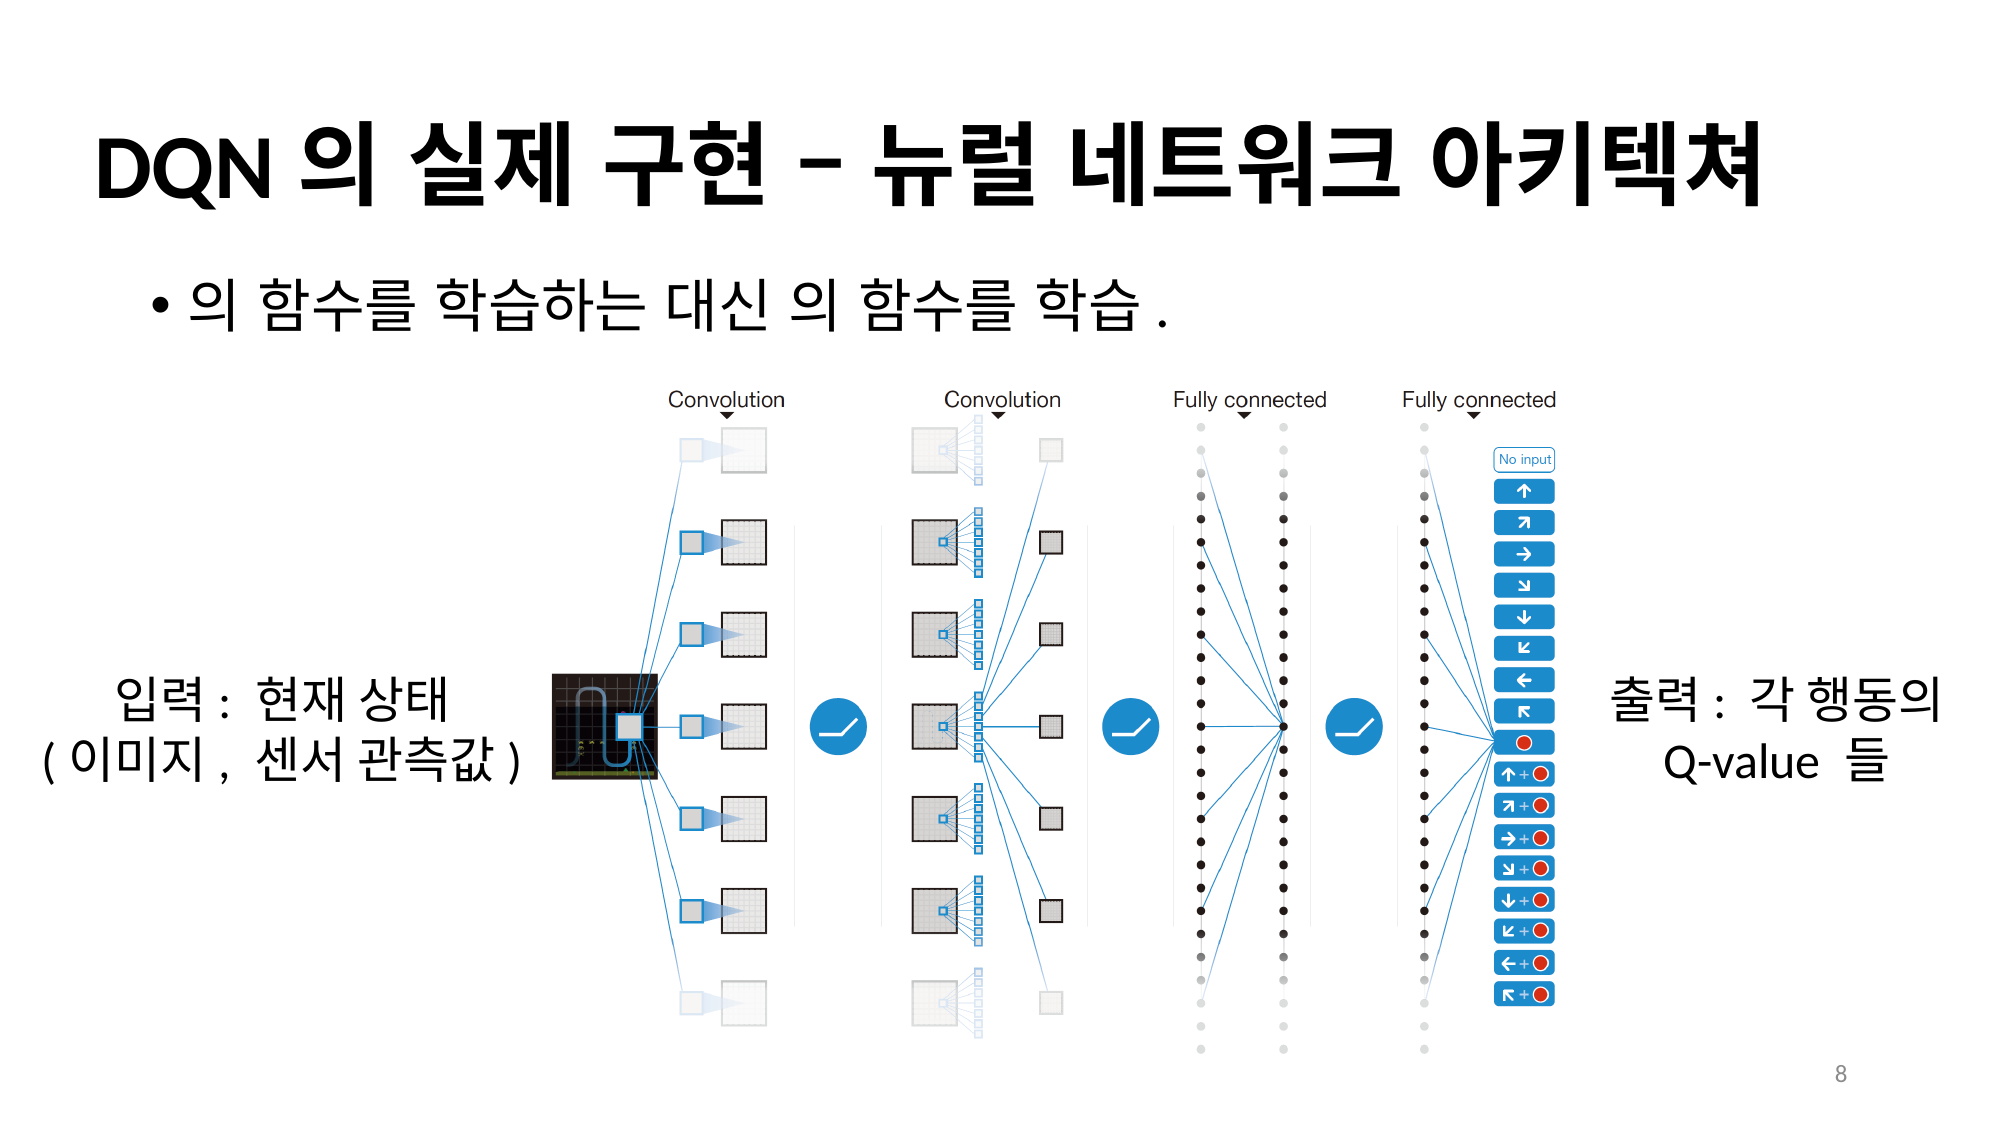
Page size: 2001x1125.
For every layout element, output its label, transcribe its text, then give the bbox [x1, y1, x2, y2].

slide_number 8 [1412, 1042, 1863, 1103]
text_box 출력: 각 행동의 Q-value 들 [1594, 660, 1960, 796]
picture [536, 368, 1575, 1073]
title DQN의 실제 구현 – 뉴럴 네트워크 아키텍쳐 [79, 59, 1921, 278]
text_box 입력: 현재 상태 (이미지, 센서 관측값) [26, 660, 536, 796]
